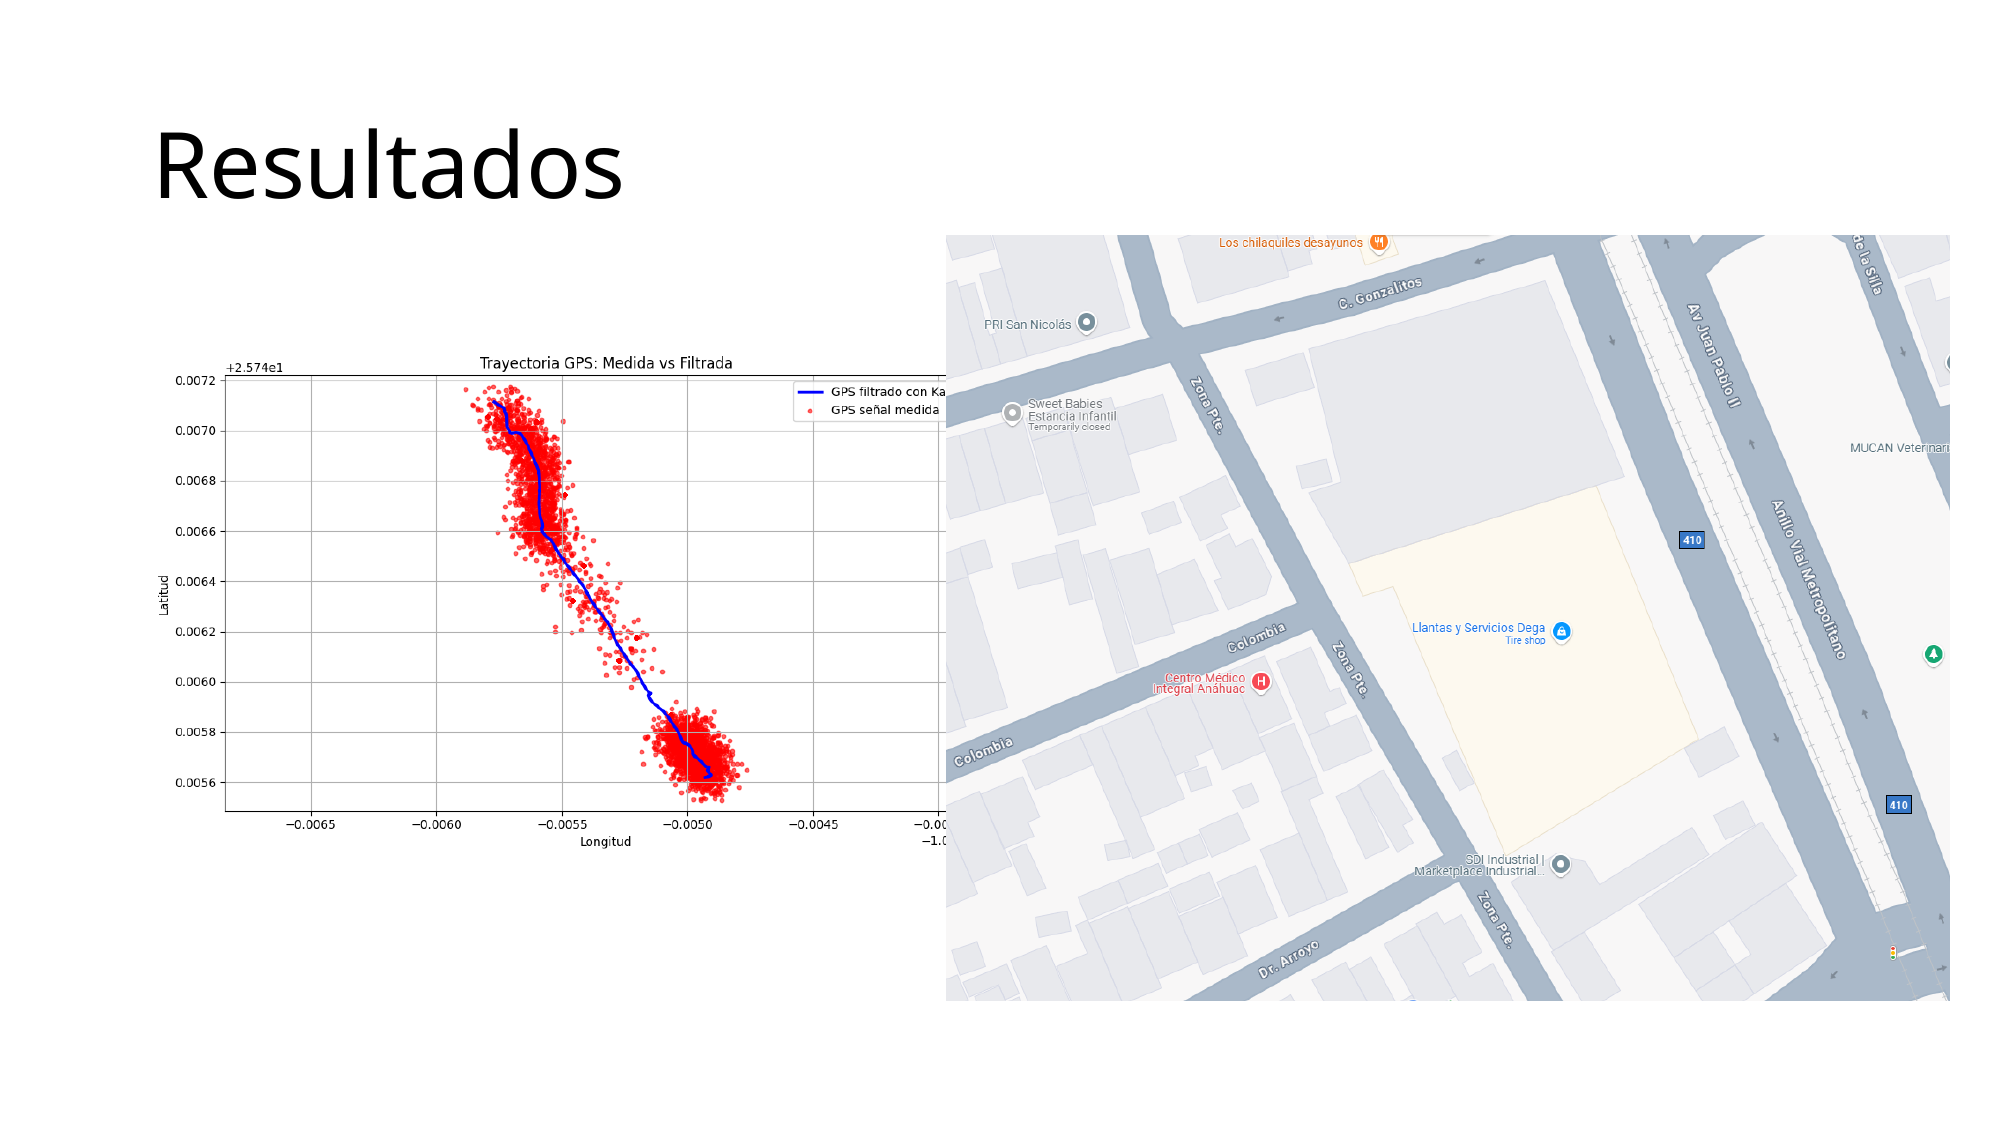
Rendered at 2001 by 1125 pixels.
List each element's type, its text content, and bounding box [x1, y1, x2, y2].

picture [136, 234, 1950, 1001]
title Resultados [137, 59, 1863, 278]
